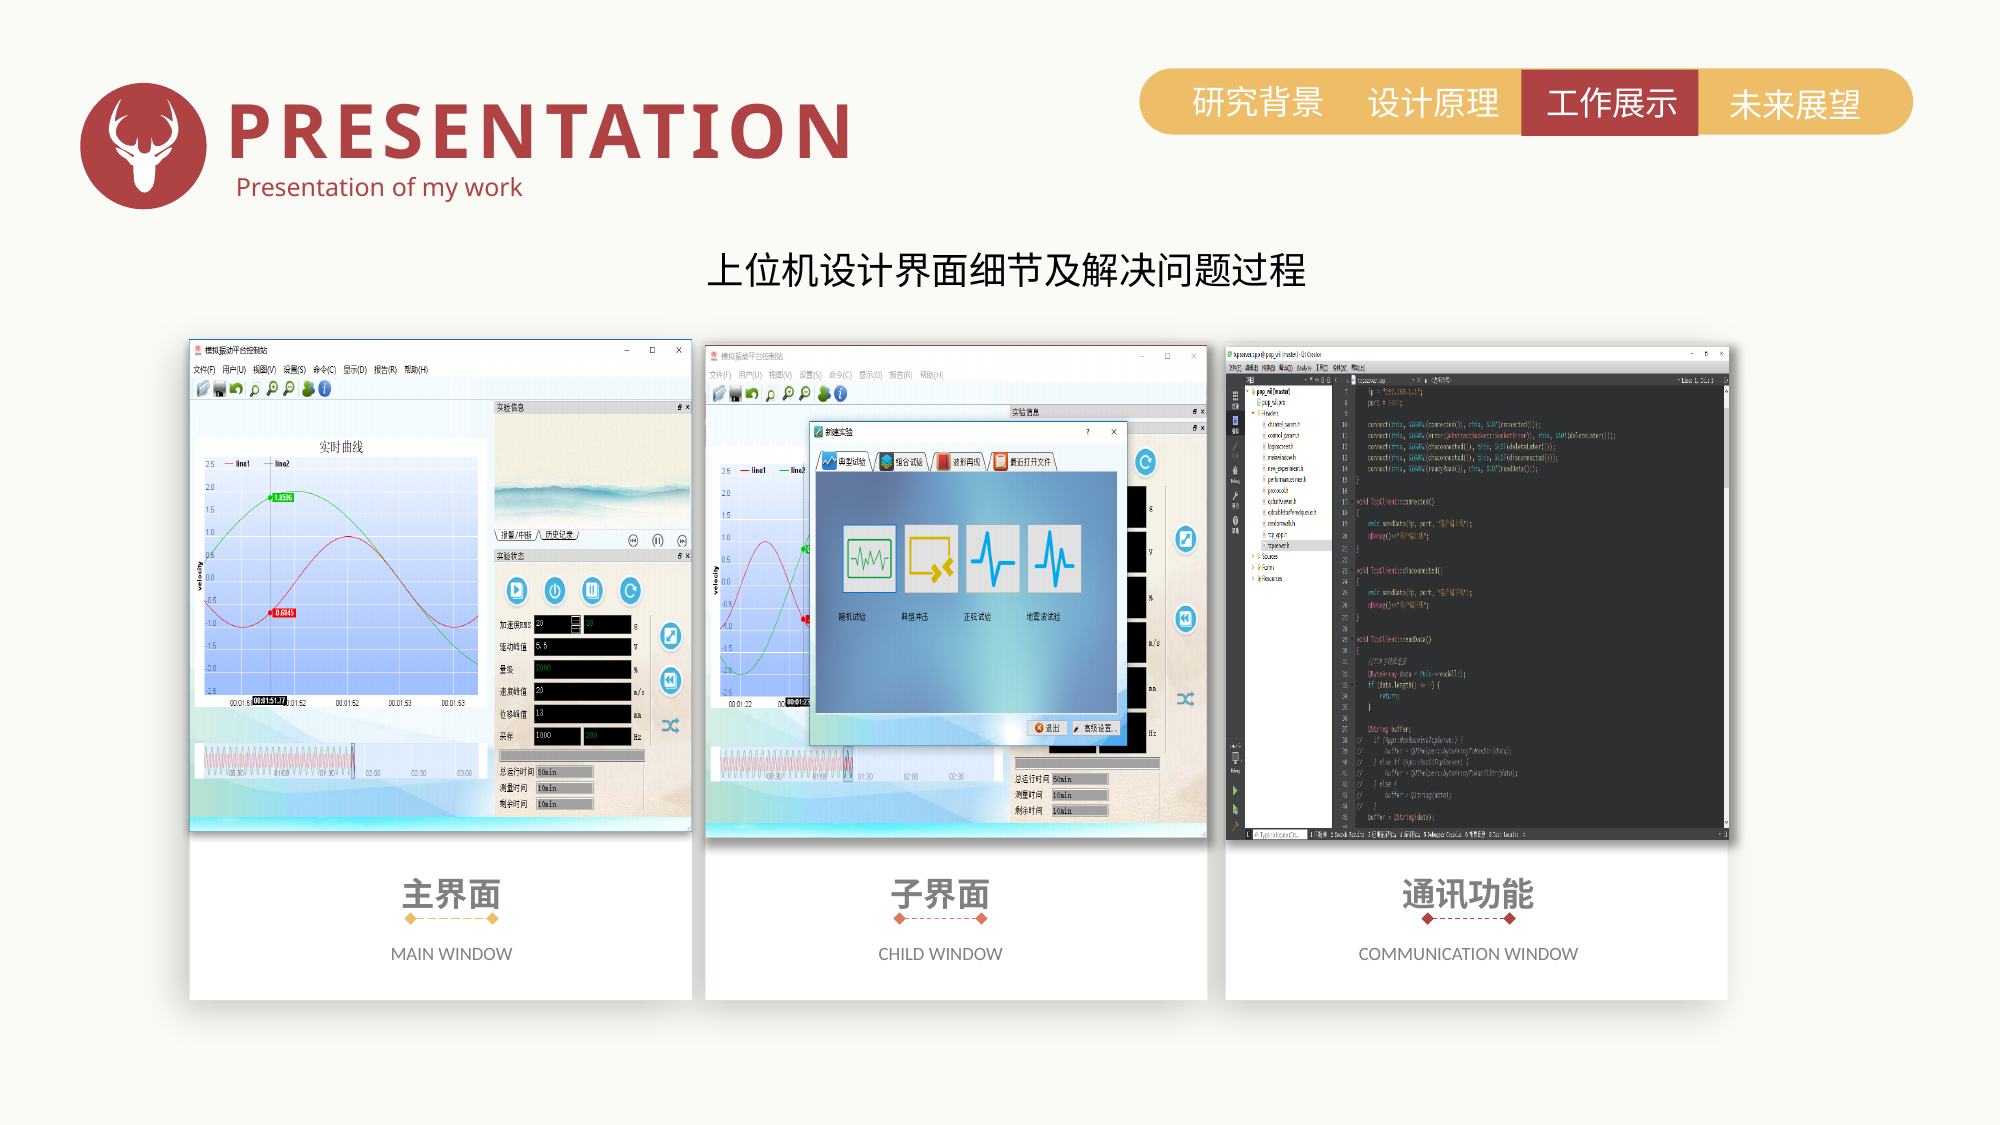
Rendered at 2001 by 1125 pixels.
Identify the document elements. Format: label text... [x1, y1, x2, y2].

picture [189, 339, 692, 832]
text_box 上位机设计界面细节及解决问题过程 [691, 239, 1334, 299]
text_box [80, 82, 207, 210]
text_box [1911, 87, 1915, 116]
text_box 工作展示 [1531, 75, 1728, 130]
text_box 设计原理 [1352, 75, 1531, 130]
text_box [1138, 67, 1903, 136]
text_box 研究背景 [1177, 73, 1374, 129]
text_box [1520, 69, 1699, 75]
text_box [189, 343, 1728, 1001]
text_box 未来展望 [1714, 76, 1911, 131]
text_box [1520, 130, 1699, 137]
picture [1226, 347, 1729, 840]
text_box Presentation of my work [220, 163, 848, 209]
text_box PRESENTATION [210, 76, 915, 181]
picture [704, 345, 1207, 838]
